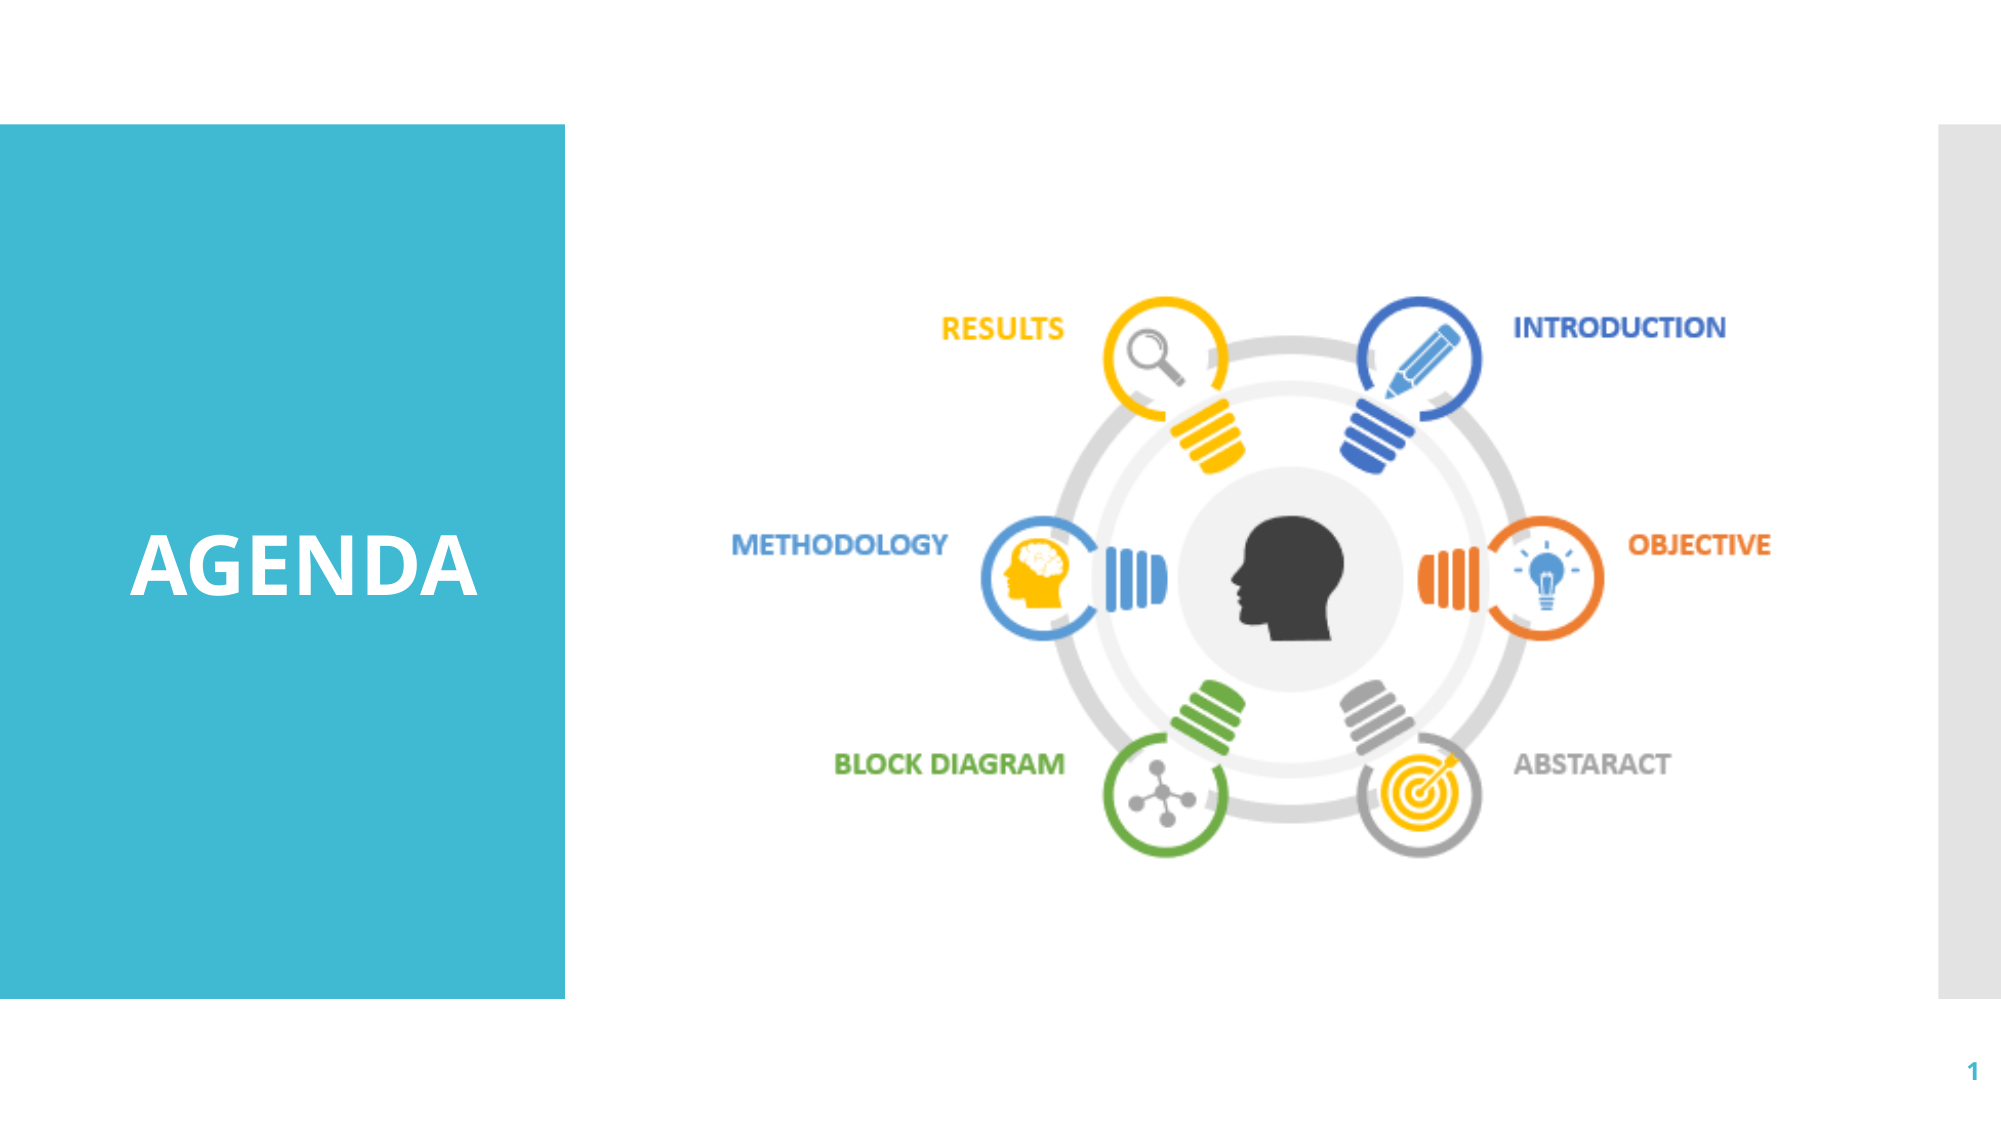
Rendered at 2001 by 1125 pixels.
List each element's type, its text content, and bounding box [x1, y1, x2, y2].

picture [598, 212, 1871, 913]
text_box AGENDA [97, 504, 511, 620]
slide_number 1 [1744, 1042, 1996, 1103]
